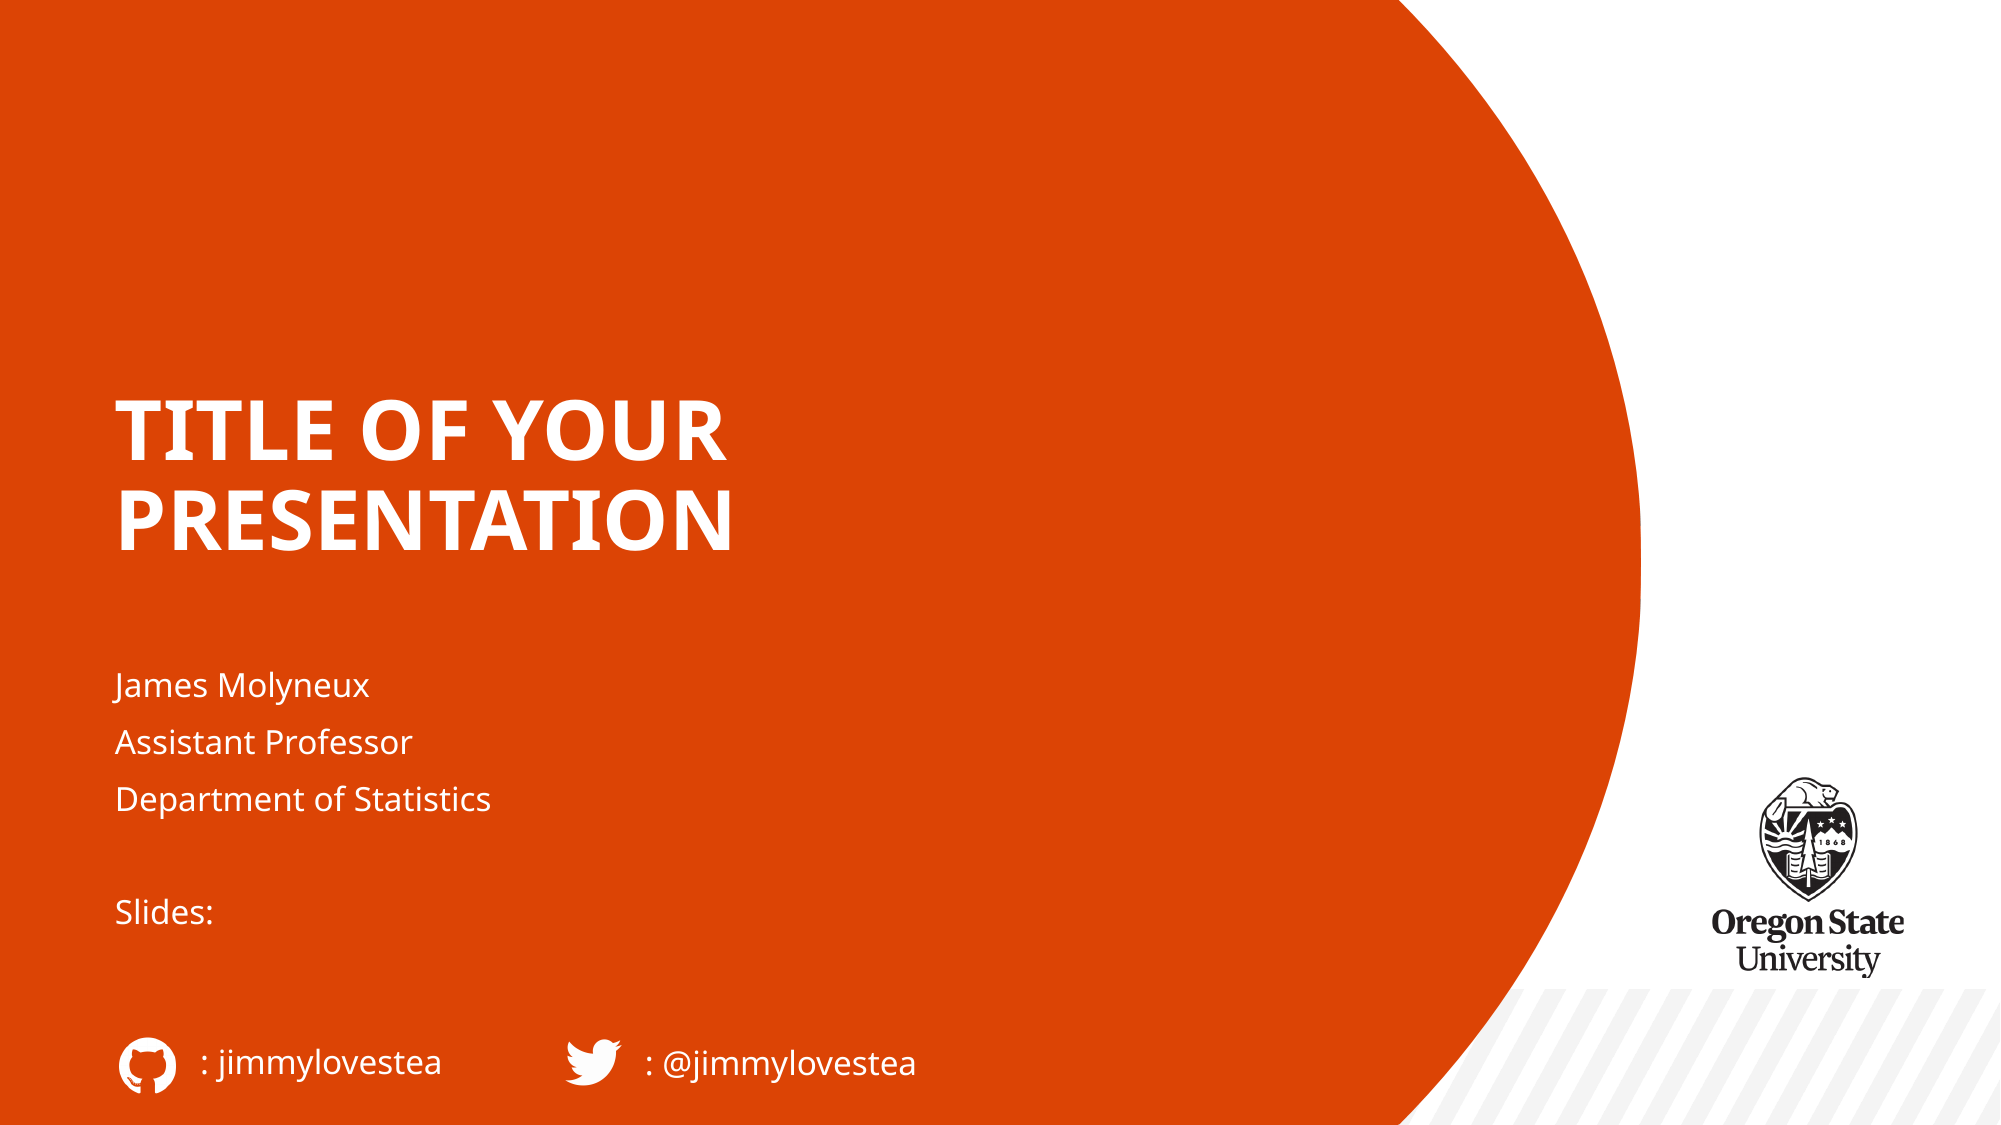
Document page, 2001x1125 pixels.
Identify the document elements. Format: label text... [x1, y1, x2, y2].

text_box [119, 1033, 474, 1094]
picture [0, 0, 2001, 1125]
title TITLE OF YOUR PRESENTATION [99, 184, 1366, 576]
subtitle James Molyneux Assistant Professor Department of Statistics Slides: [99, 661, 1366, 1022]
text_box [565, 1034, 951, 1091]
